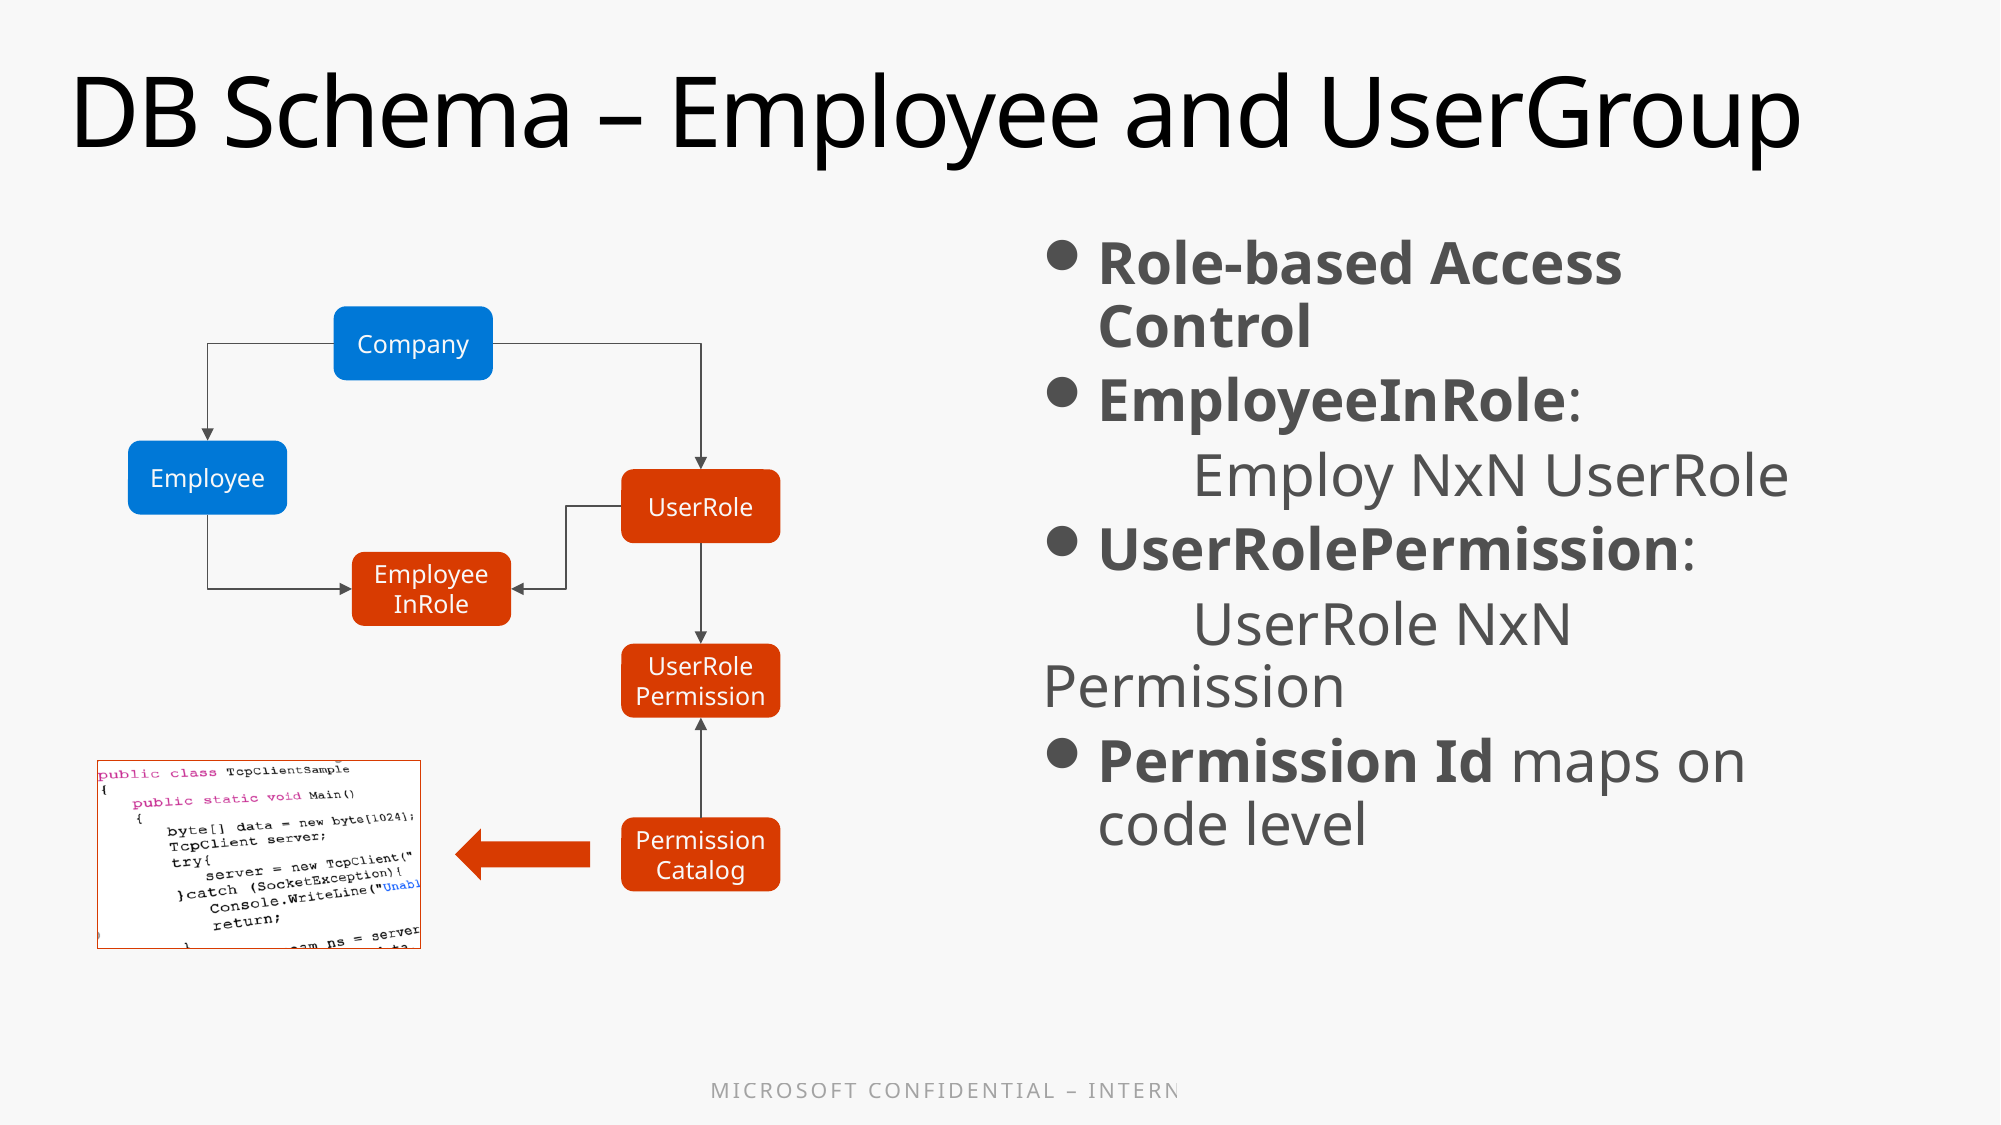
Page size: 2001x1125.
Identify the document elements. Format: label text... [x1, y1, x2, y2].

picture [96, 759, 422, 949]
text_box Employee InRole [351, 550, 513, 627]
title DB Schema – Employee and UserGroup [44, 47, 1957, 196]
text_box Company [332, 305, 494, 382]
text_box UserRole Permission [620, 642, 782, 719]
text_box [492, 343, 702, 470]
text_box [207, 343, 334, 441]
text_box Role-based Access Control EmployeeInRole: Employ NxN UserRole UserRolePermission: UserRole NxN Permission Permission Id maps on code level [1027, 226, 1863, 1029]
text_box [510, 505, 622, 590]
text_box Permission Catalog [620, 816, 782, 893]
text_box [242, 479, 318, 625]
text_box UserRole [620, 468, 782, 545]
text_box Employee [127, 439, 289, 516]
text_box [454, 827, 591, 882]
